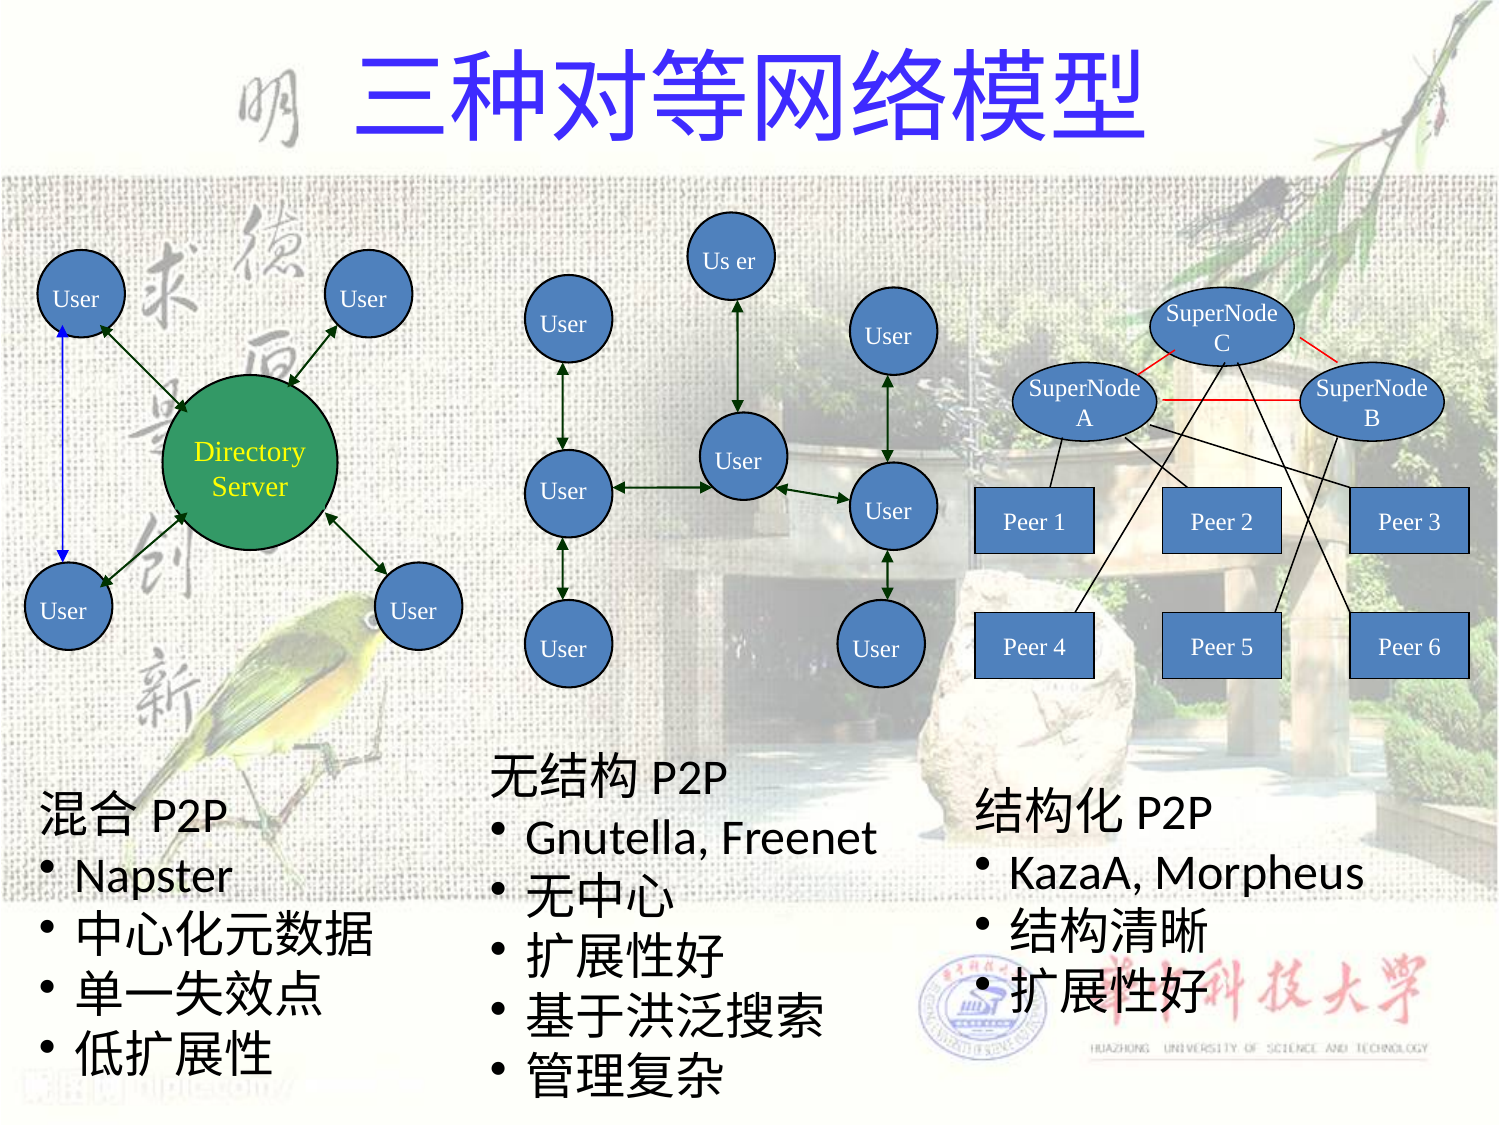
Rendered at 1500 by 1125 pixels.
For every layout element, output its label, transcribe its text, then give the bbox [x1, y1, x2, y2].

title 三种对等网络模型 [0, 0, 1500, 188]
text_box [962, 287, 1470, 1030]
picture [1, 188, 1499, 1125]
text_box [474, 212, 951, 1117]
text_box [24, 249, 463, 1094]
